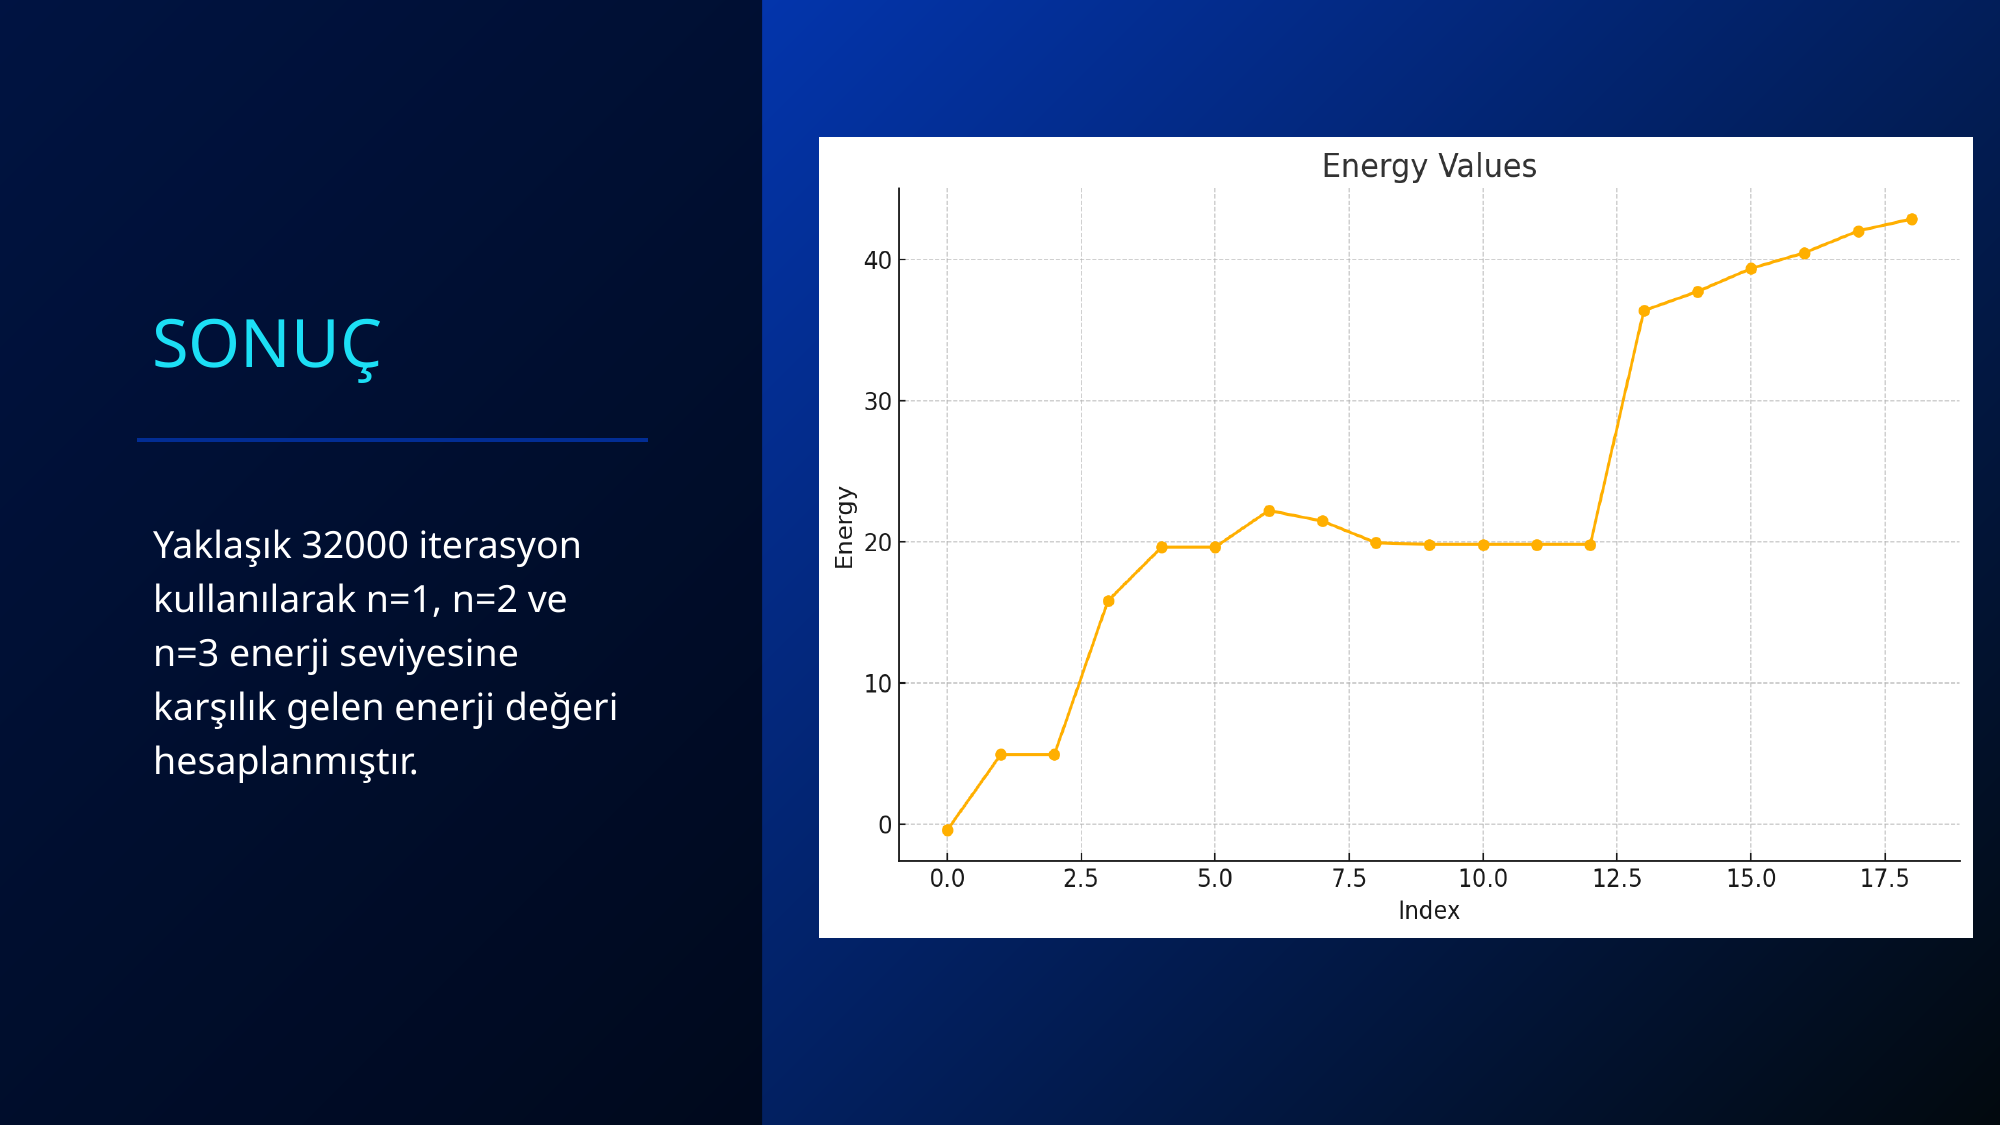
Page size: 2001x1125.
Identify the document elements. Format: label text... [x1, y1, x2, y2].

title sonuç [137, 28, 750, 390]
picture [819, 137, 1973, 938]
list Yaklaşık 32000 iterasyon kullanılarak n=1, n=2 ve n=3 enerji seviyesine karşılık gelen enerji değeri hesaplanmıştır. [138, 504, 648, 1005]
